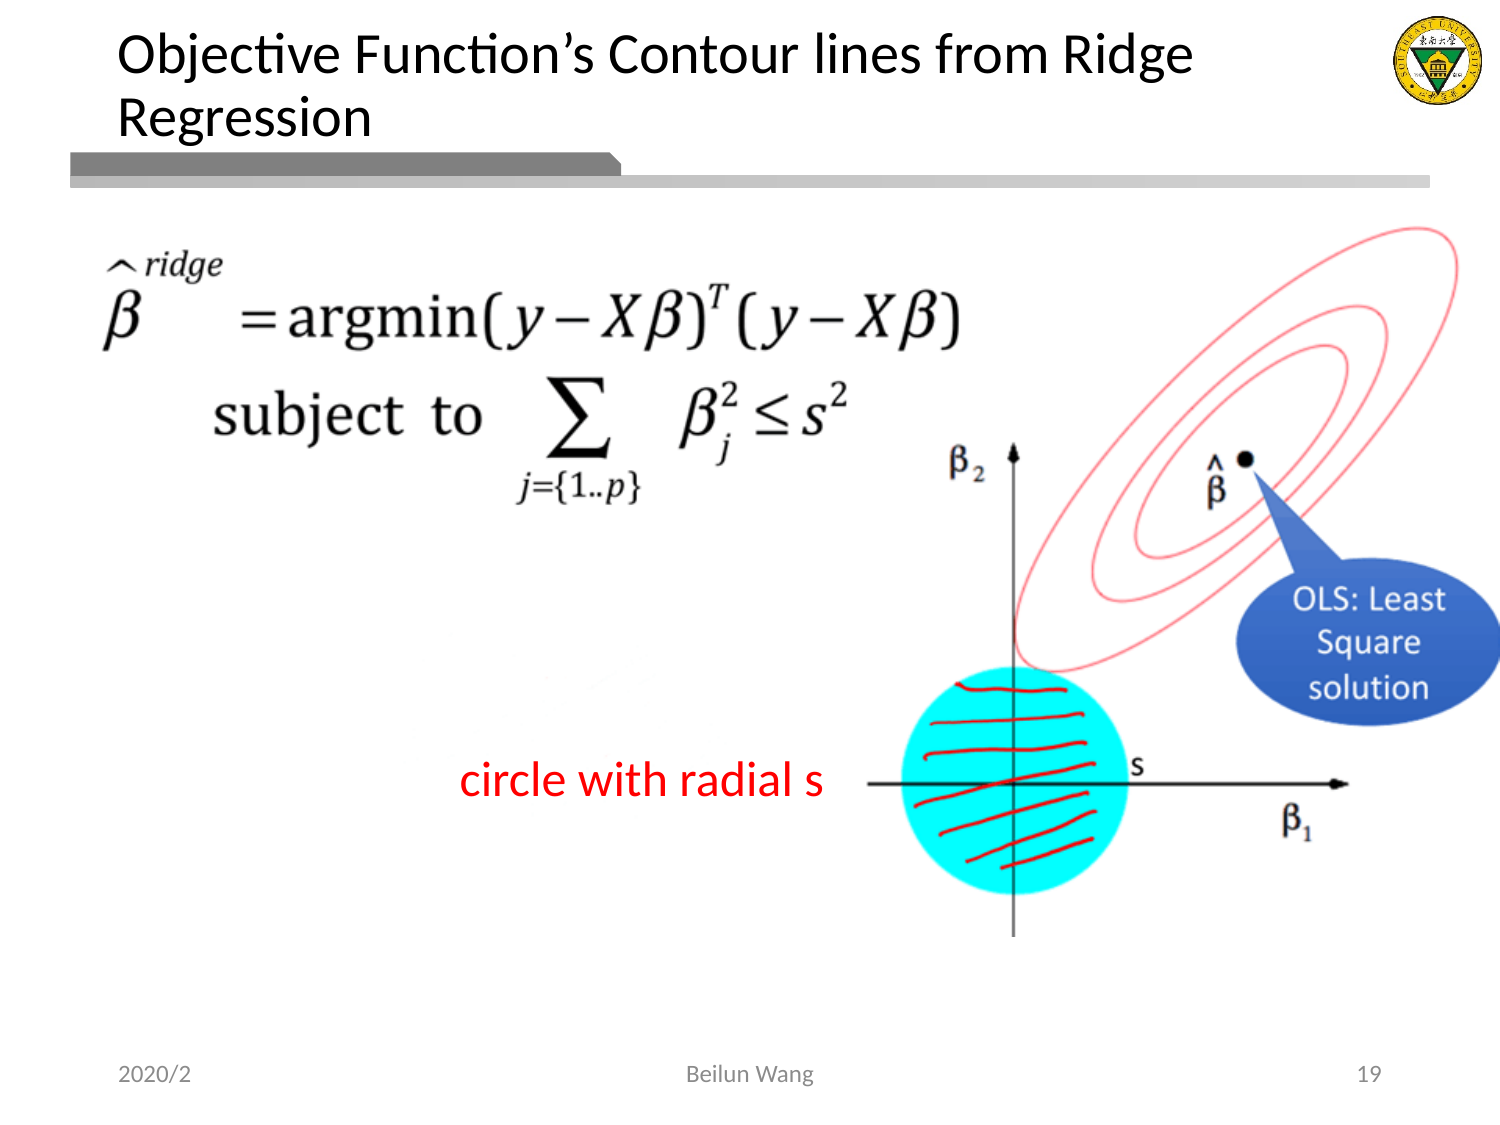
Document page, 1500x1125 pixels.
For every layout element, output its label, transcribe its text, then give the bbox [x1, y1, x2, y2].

footer Beilun Wang [496, 1042, 1004, 1103]
picture [1393, 16, 1482, 105]
picture [93, 217, 1500, 937]
slide_number 19 [1059, 1042, 1397, 1103]
title Objective Function’s Contour lines from Ridge Regression [103, 15, 1361, 112]
slide_number 2020/2 [103, 1042, 441, 1103]
